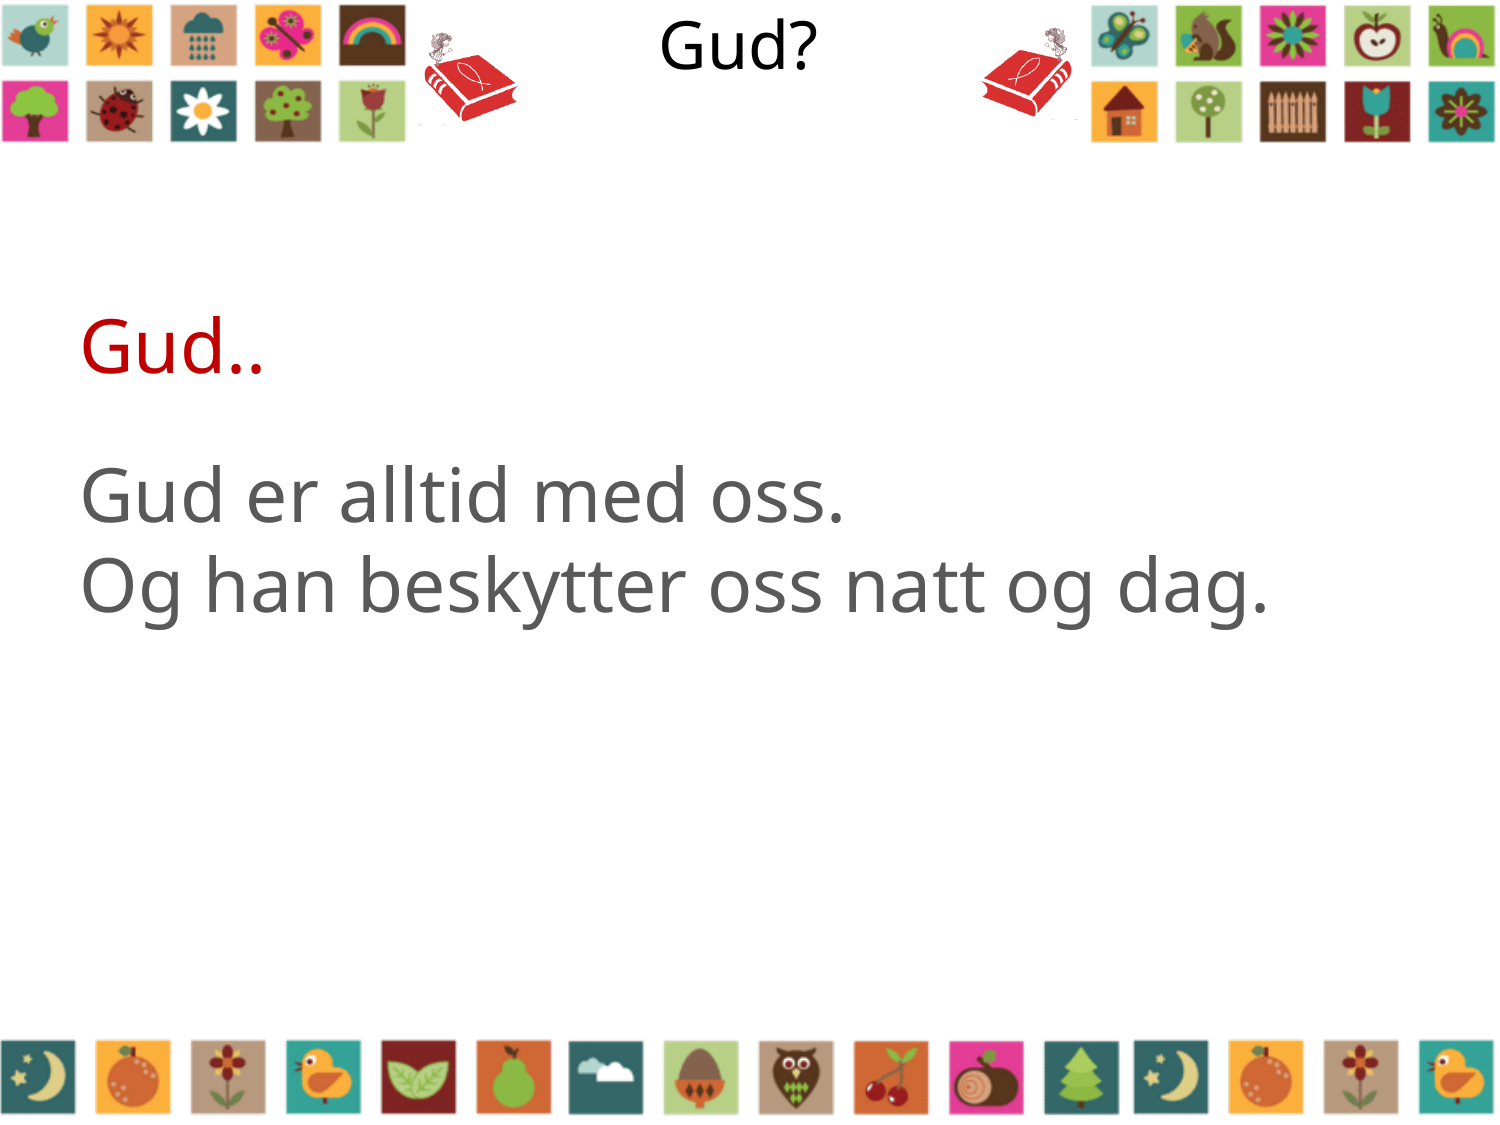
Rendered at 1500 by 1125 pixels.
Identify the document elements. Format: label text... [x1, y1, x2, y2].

text_box Gud er alltid med oss. Og han beskytter oss natt og dag. [64, 440, 1412, 635]
text_box Gud.. [64, 290, 1412, 396]
text_box Gud? [414, 0, 1080, 91]
picture [0, 3, 550, 150]
picture [950, 3, 1500, 150]
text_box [0, 1028, 1500, 1118]
